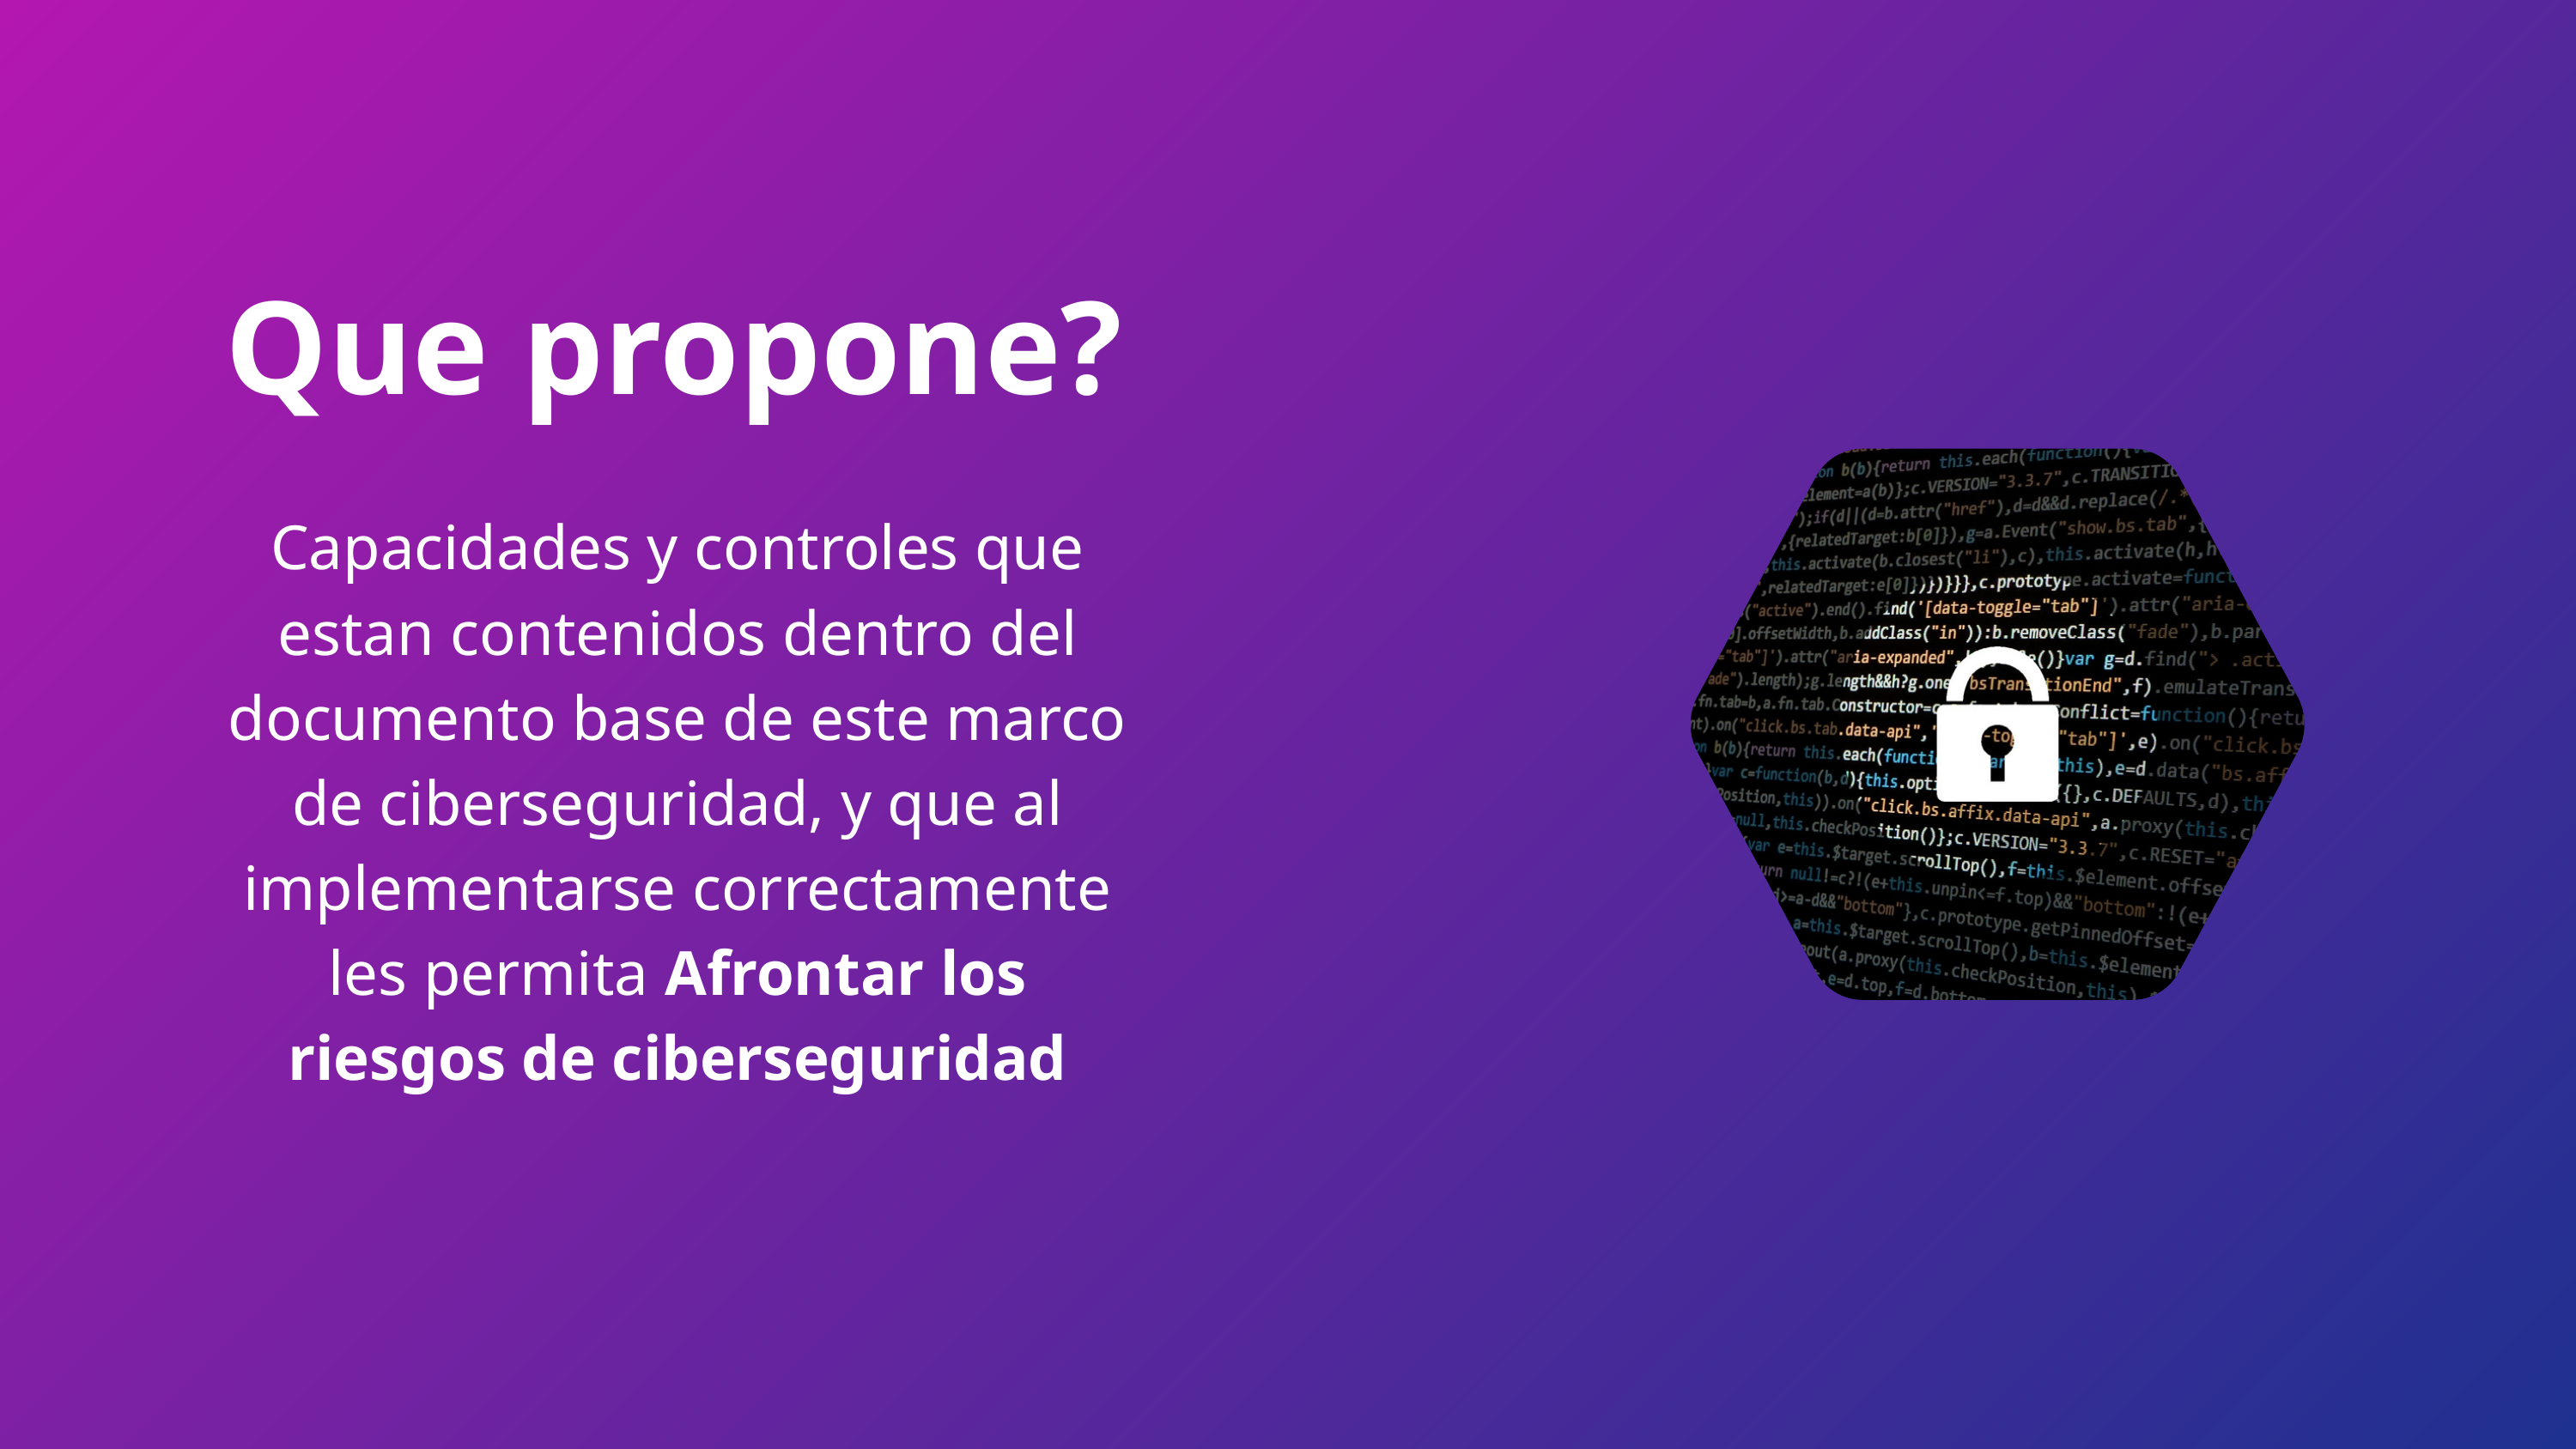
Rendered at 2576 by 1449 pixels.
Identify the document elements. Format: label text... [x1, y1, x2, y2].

text_box Que propone? [225, 278, 1273, 421]
text_box Capacidades y controles que estan contenidos dentro del documento base de este marco de ciberseguridad, y que al implementarse correctamente les permita Afrontar los riesgos de ciberseguridad [225, 496, 1130, 1093]
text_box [1682, 448, 2313, 1001]
